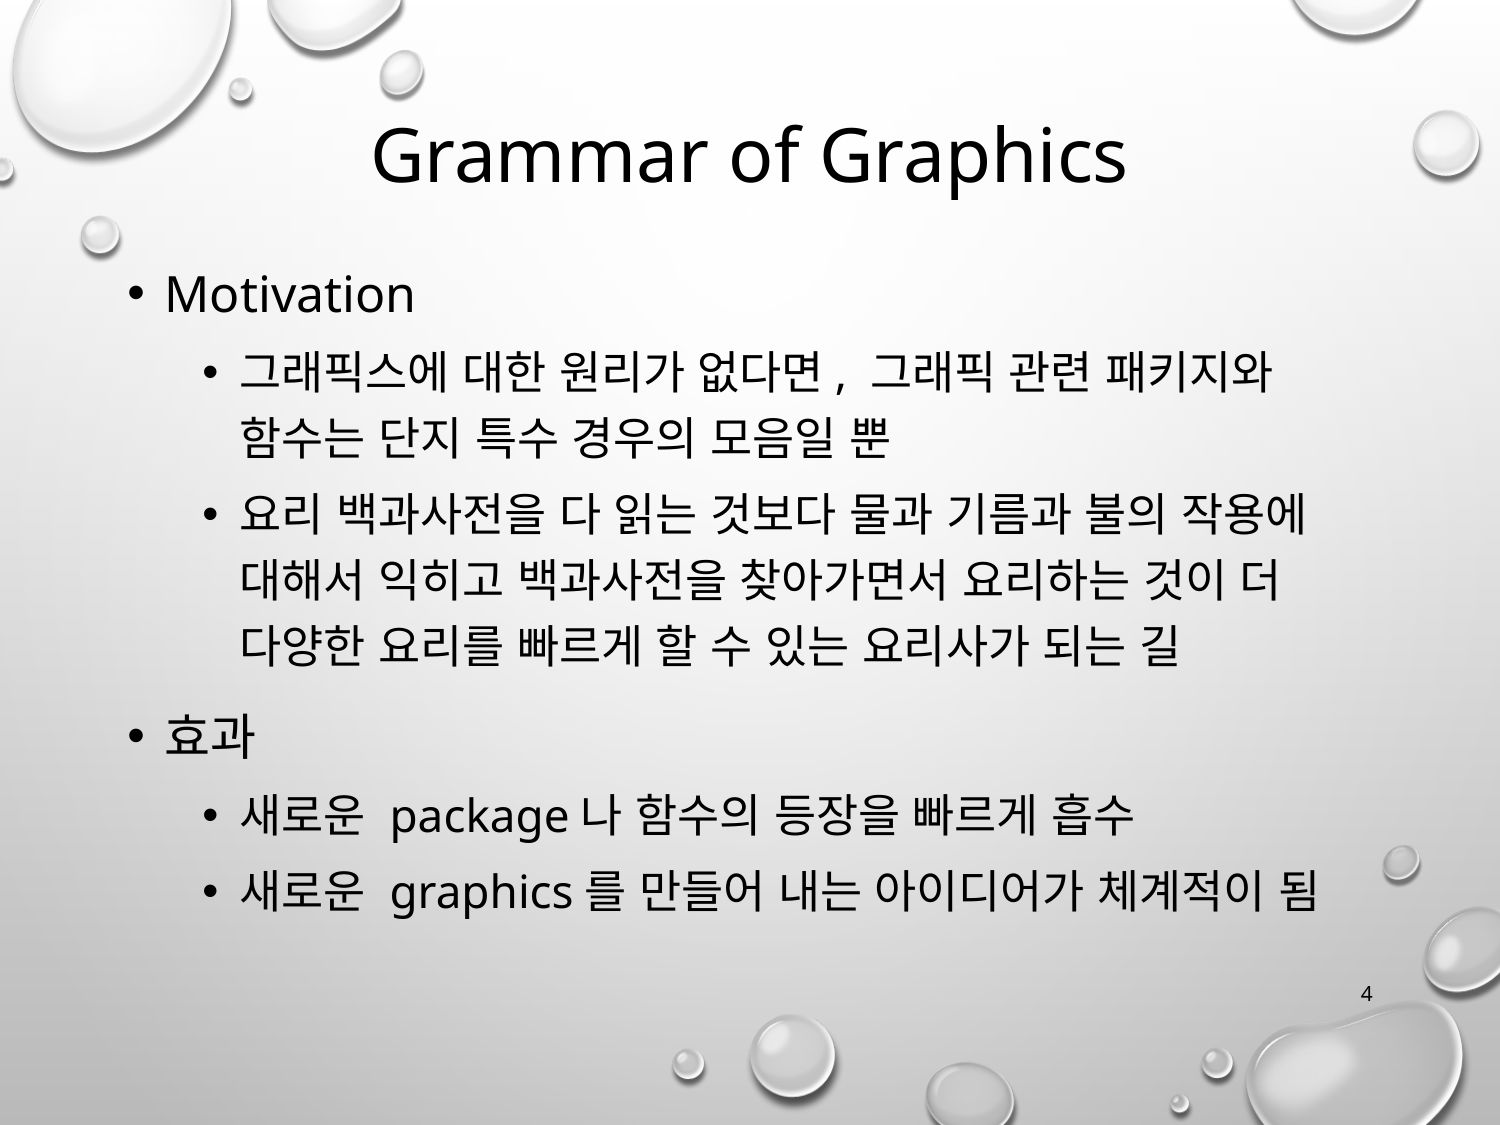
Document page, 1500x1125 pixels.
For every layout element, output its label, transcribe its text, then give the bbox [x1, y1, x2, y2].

picture [0, 0, 1500, 1125]
list Motivation 그래픽스에 대한 원리가 없다면, 그래픽 관련 패키지와 함수는 단지 특수 경우의 모음일 뿐 요리 백과사전을 다 읽는 것보다 물과 기름과 불의 작용에 대해서 익히고 백과사전을 찾아가면서 요리하는 것이 더 다양한 요리를 빠르게 할 수 있는 요리사가 되는 길 효과 새로운 package나 함수의 등장을 빠르게 흡수 새로운 graphics를 만들어 내는 아이디어가 체계적이 됨 [112, 242, 1388, 1050]
slide_number 4 [1293, 965, 1388, 1025]
title Grammar of Graphics [112, 101, 1388, 215]
